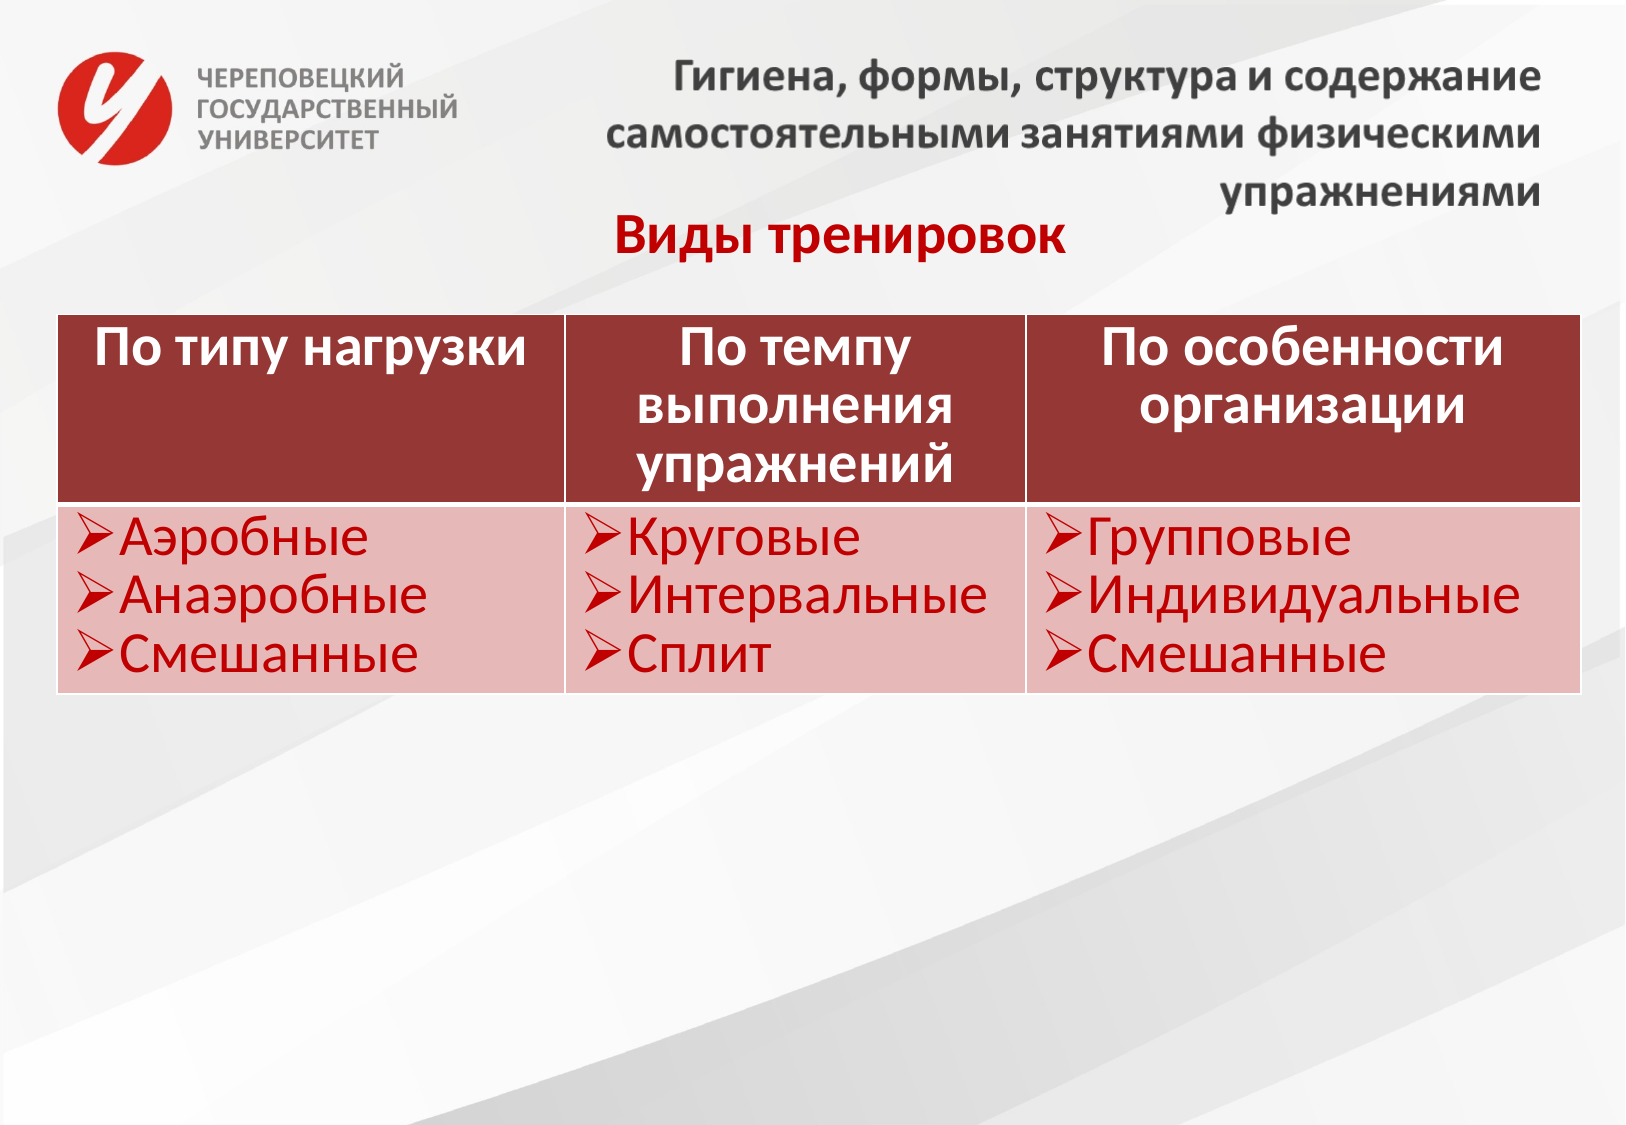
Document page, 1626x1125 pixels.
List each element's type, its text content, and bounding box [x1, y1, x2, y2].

table_header По темпу выполнения упражнений [566, 315, 1025, 502]
table_cell Групповые Индивидуальные Смешанные [1027, 507, 1580, 693]
table_header По типу нагрузки [58, 315, 564, 502]
list [50, 210, 1544, 1006]
table_cell Аэробные Анаэробные Смешанные [58, 507, 564, 693]
picture [0, 0, 1625, 1125]
table_cell Круговые Интервальные Сплит [566, 507, 1025, 693]
table_header По особенности организации [1027, 315, 1580, 502]
